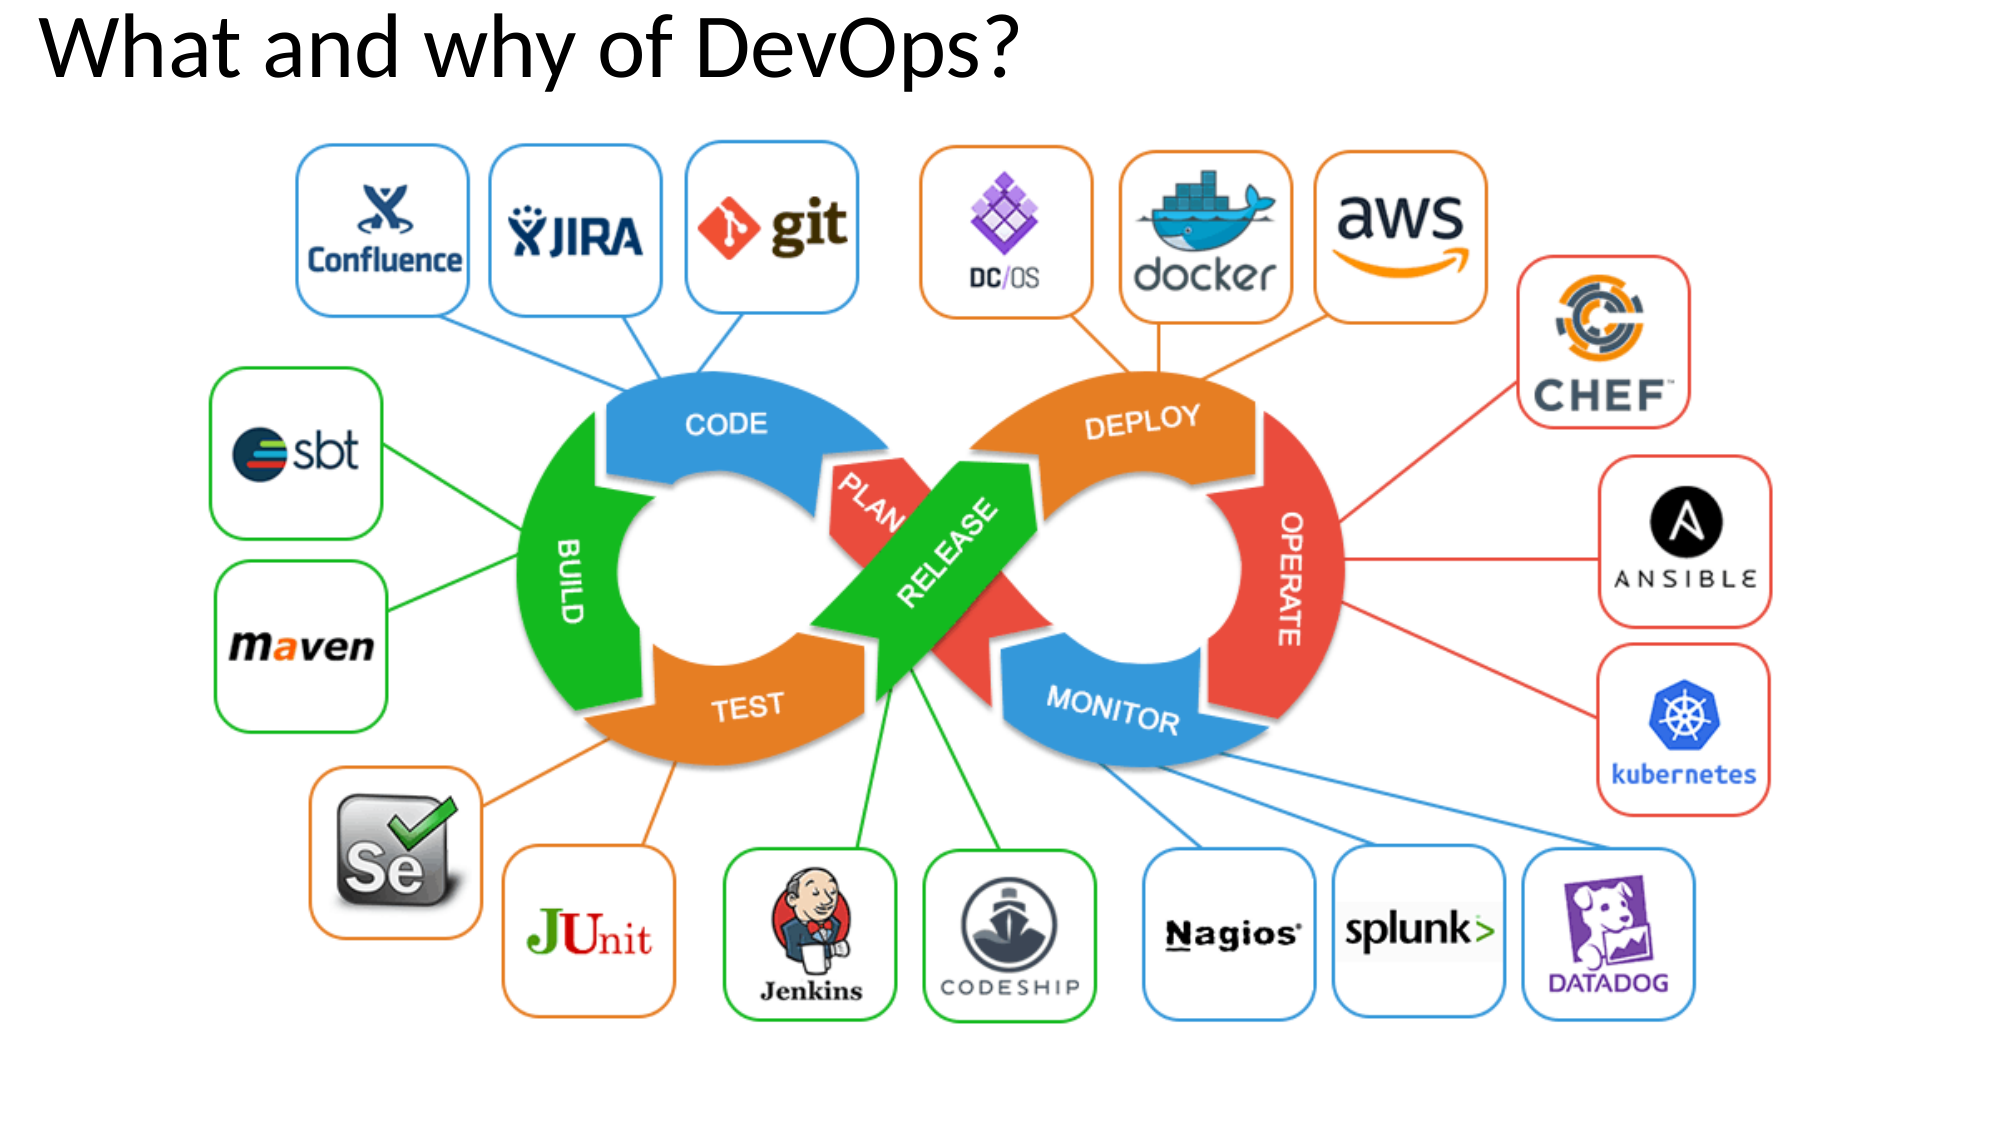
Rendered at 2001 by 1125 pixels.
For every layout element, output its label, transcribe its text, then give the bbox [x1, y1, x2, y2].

picture [106, 106, 1896, 1057]
title What and why of DevOps? [23, 0, 1979, 96]
